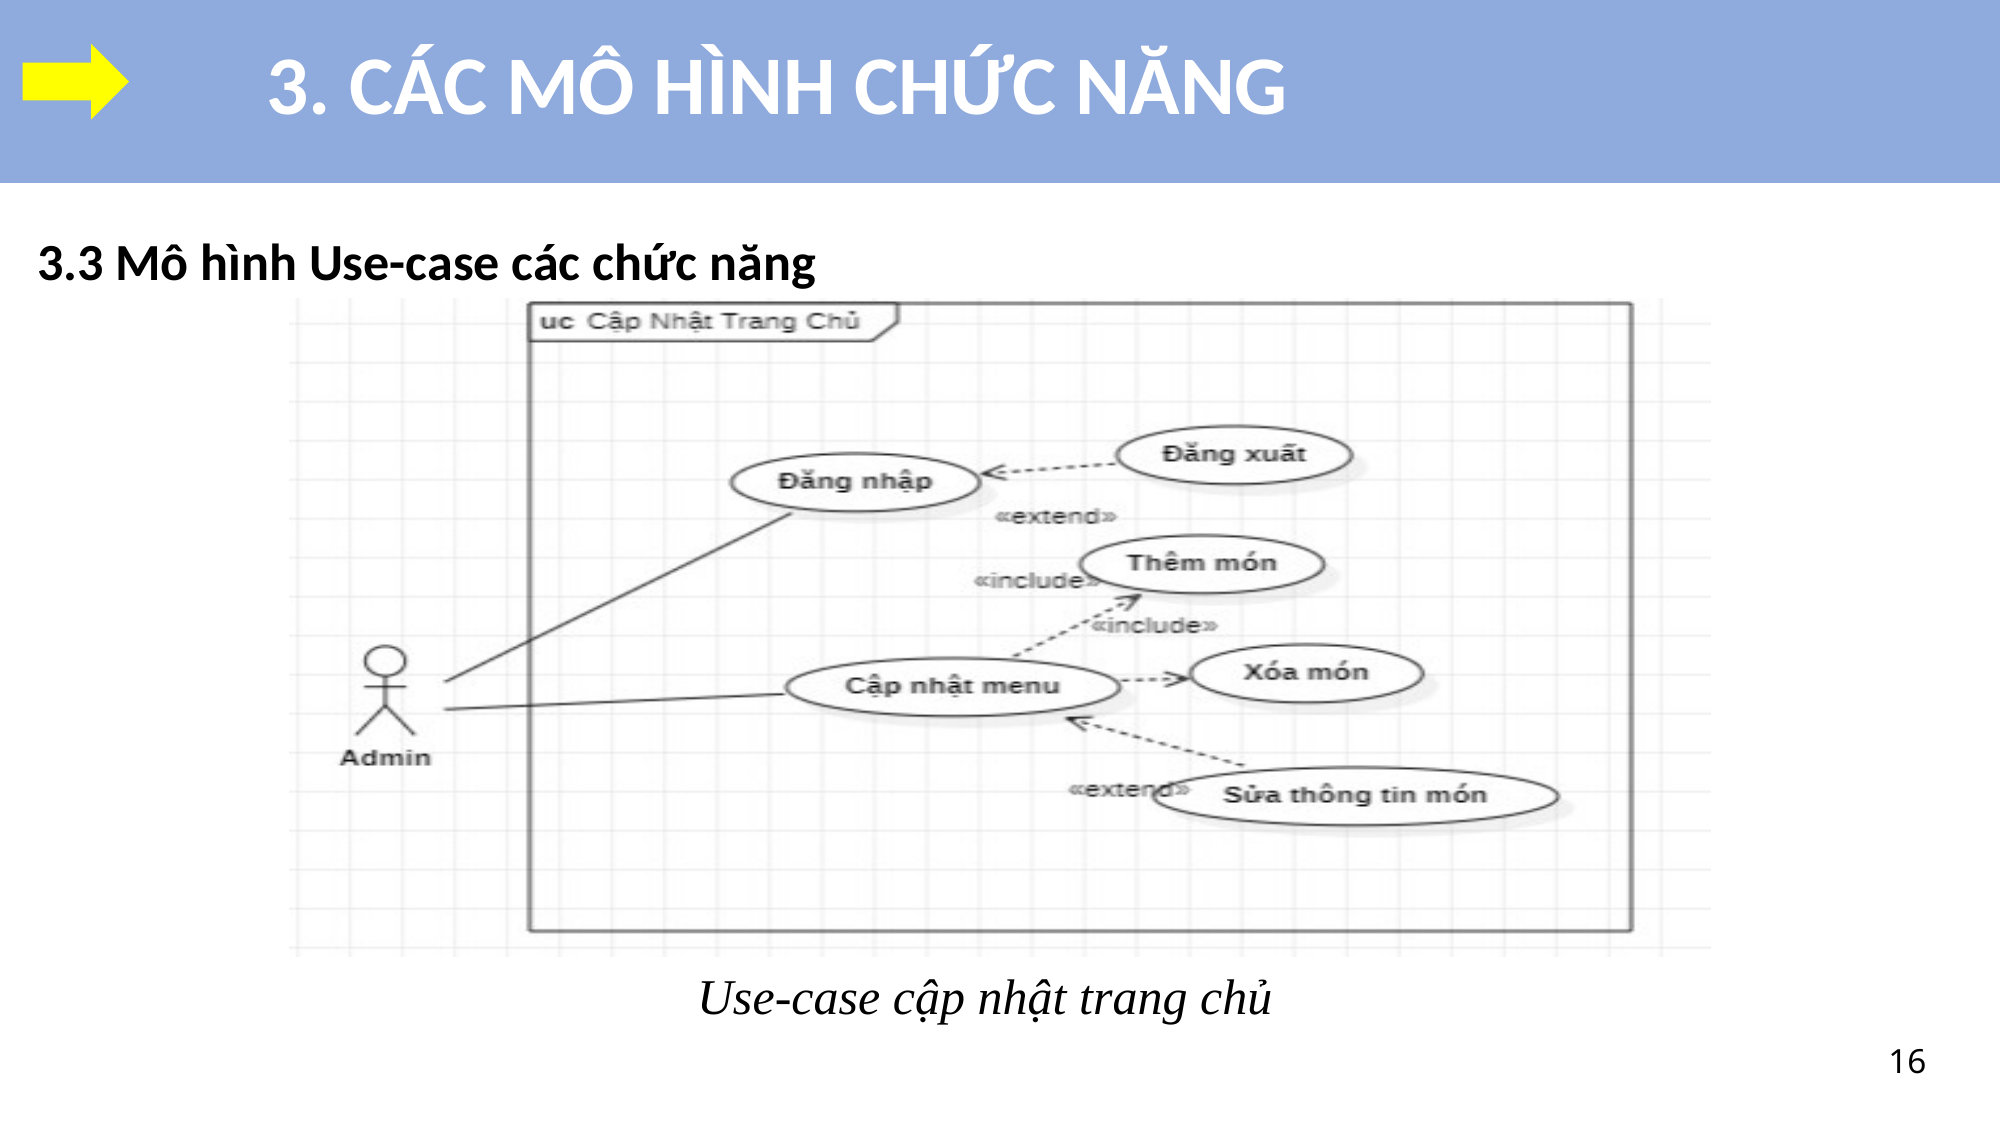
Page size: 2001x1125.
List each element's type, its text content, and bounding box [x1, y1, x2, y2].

text_box Use-case cập nhật trang chủ [682, 957, 1318, 1032]
text_box [21, 41, 131, 122]
picture [288, 298, 1711, 957]
text_box [0, 0, 2000, 184]
text_box 3. CÁC MÔ HÌNH CHỨC NĂNG [252, 23, 1304, 139]
text_box 3.3 Mô hình Use-case các chức năng [22, 202, 1000, 299]
text_box 16 [1869, 1032, 1942, 1093]
